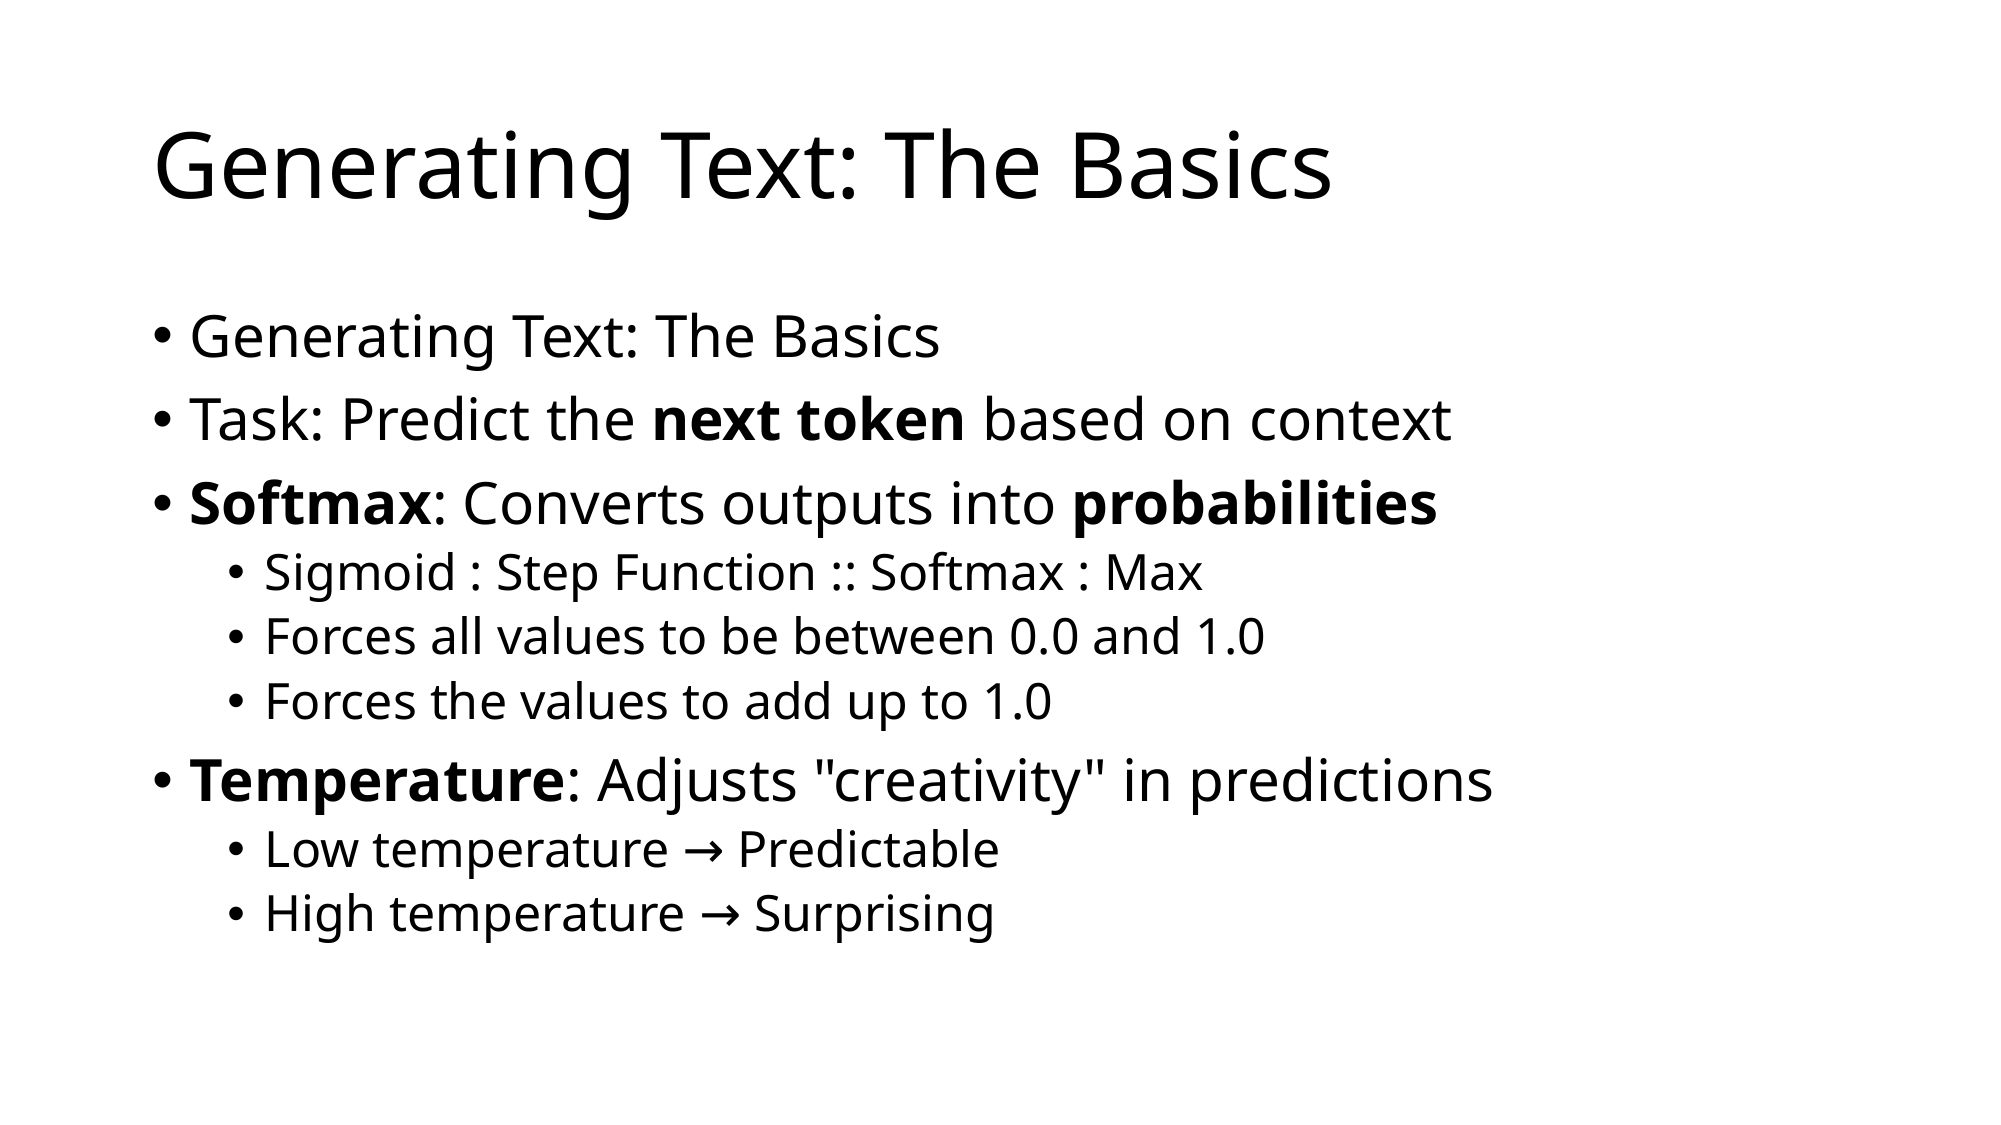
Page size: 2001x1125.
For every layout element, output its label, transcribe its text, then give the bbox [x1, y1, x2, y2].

title Generating Text: The Basics [137, 59, 1863, 278]
list Generating Text: The Basics Task: Predict the next token based on context Softmax: Converts outputs into probabilities Sigmoid : Step Function :: Softmax : Max Forces all values to be between 0.0 and 1.0 Forces the values to add up to 1.0 Temperature: Adjusts "creativity" in predictions Low temperature → Predictable High temperature → Surprising [137, 299, 1863, 1014]
